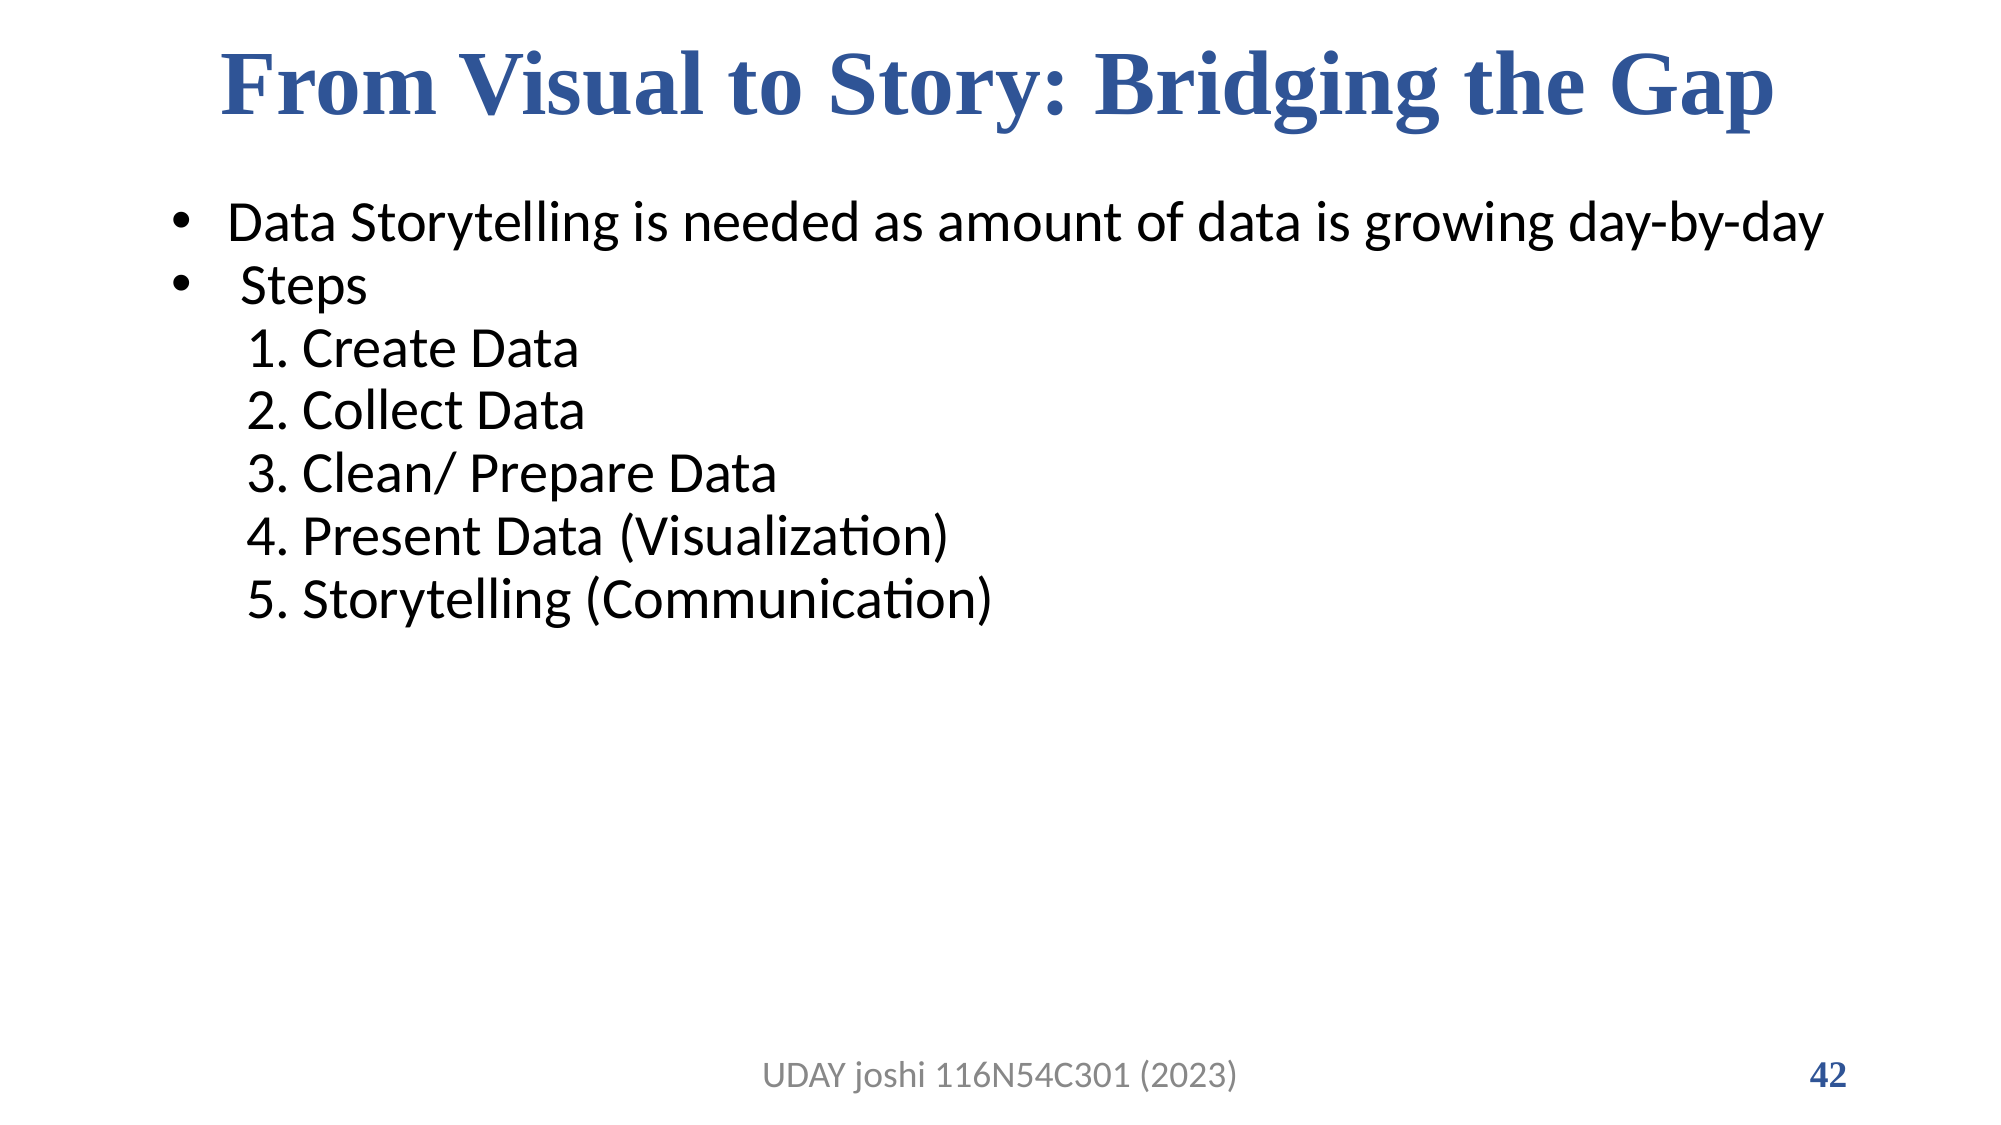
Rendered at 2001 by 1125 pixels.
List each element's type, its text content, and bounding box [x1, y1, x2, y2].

footer UDAY joshi 116N54C301 (2023) [662, 1042, 1338, 1103]
slide_number 42 [1412, 1042, 1863, 1103]
list Data Storytelling is needed as amount of data is growing day-by-day Steps Create Data Collect Data Clean/ Prepare Data Present Data (Visualization) Storytelling (Communication) [137, 183, 1863, 898]
title From Visual to Story: Bridging the Gap [137, 0, 1863, 171]
